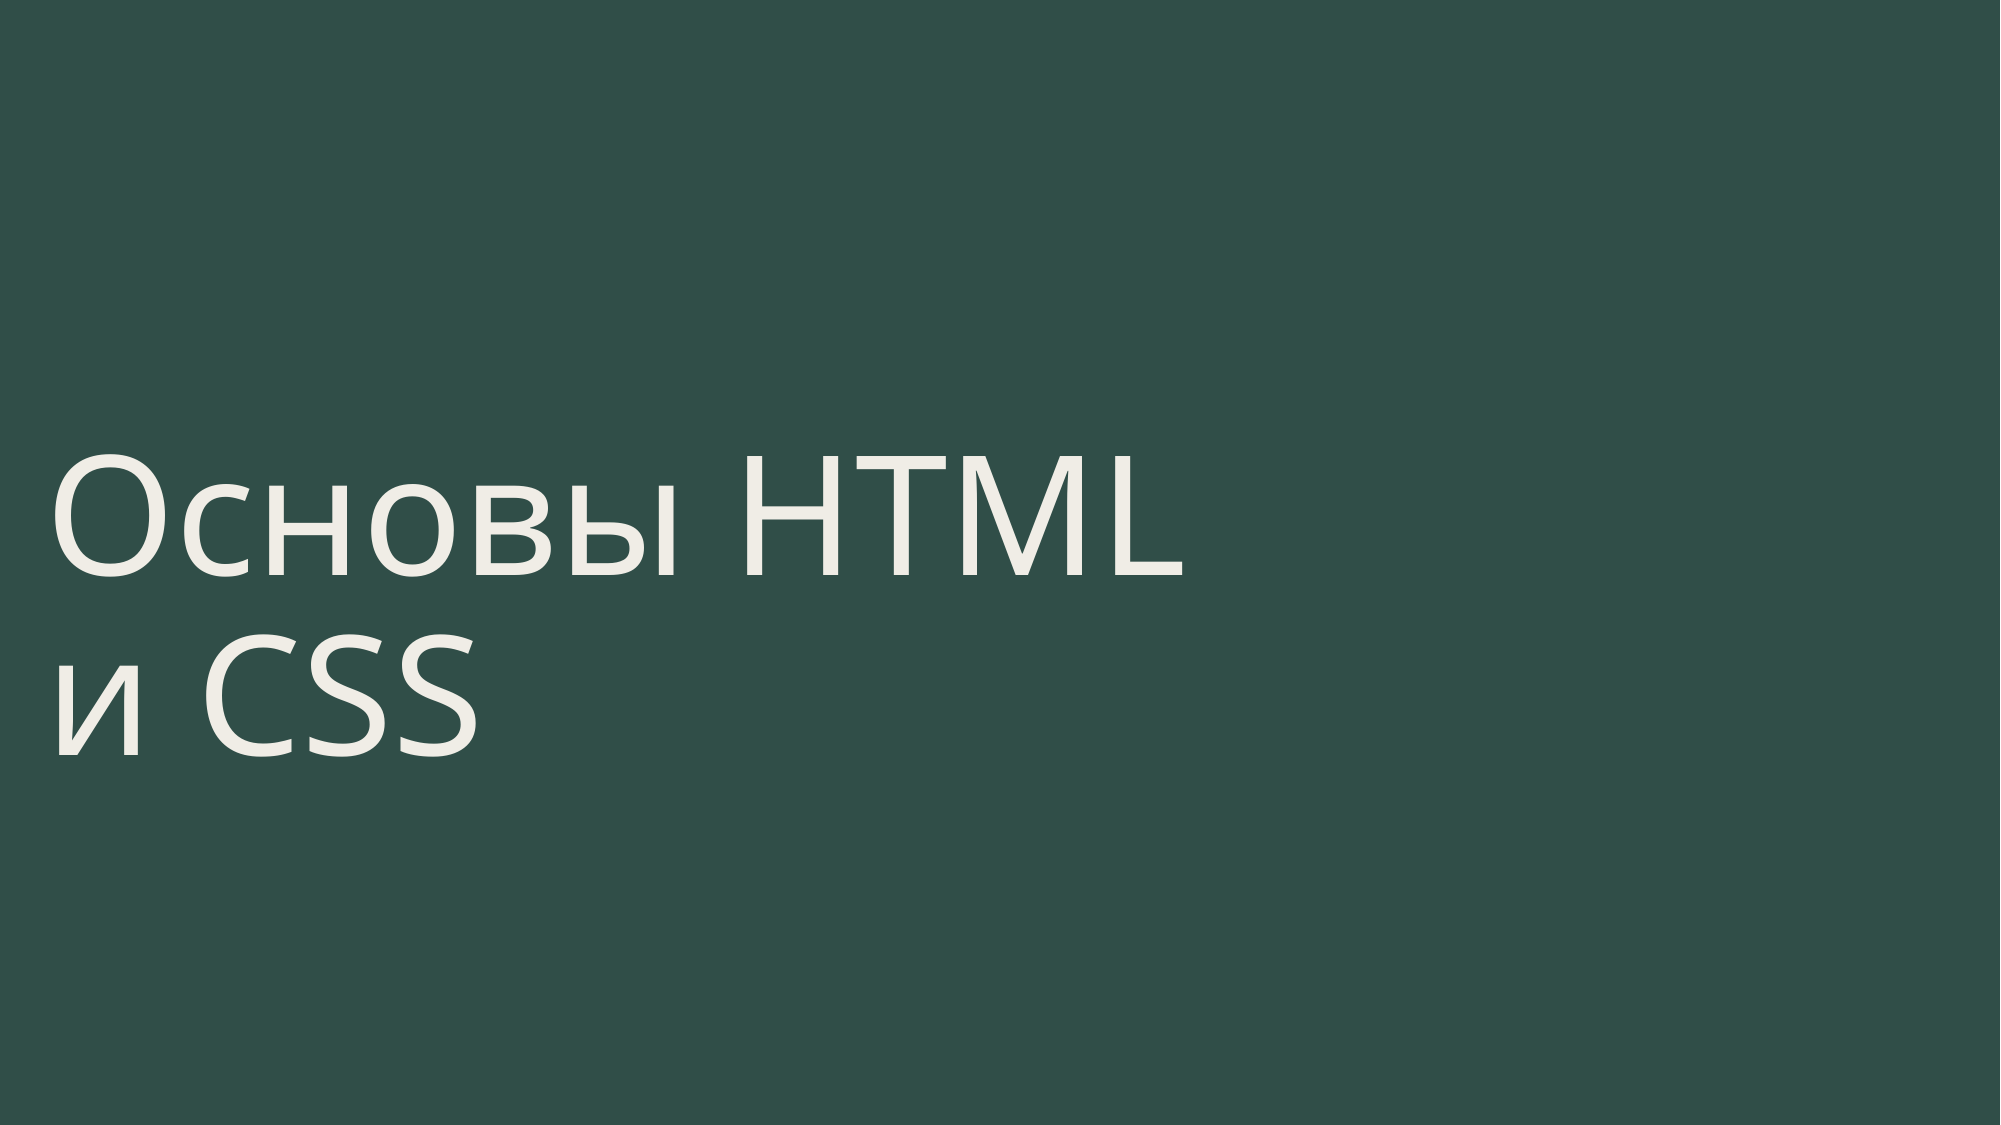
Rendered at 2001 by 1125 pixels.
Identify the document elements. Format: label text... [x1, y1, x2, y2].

title Основы HTML и CSS [30, 50, 1306, 800]
